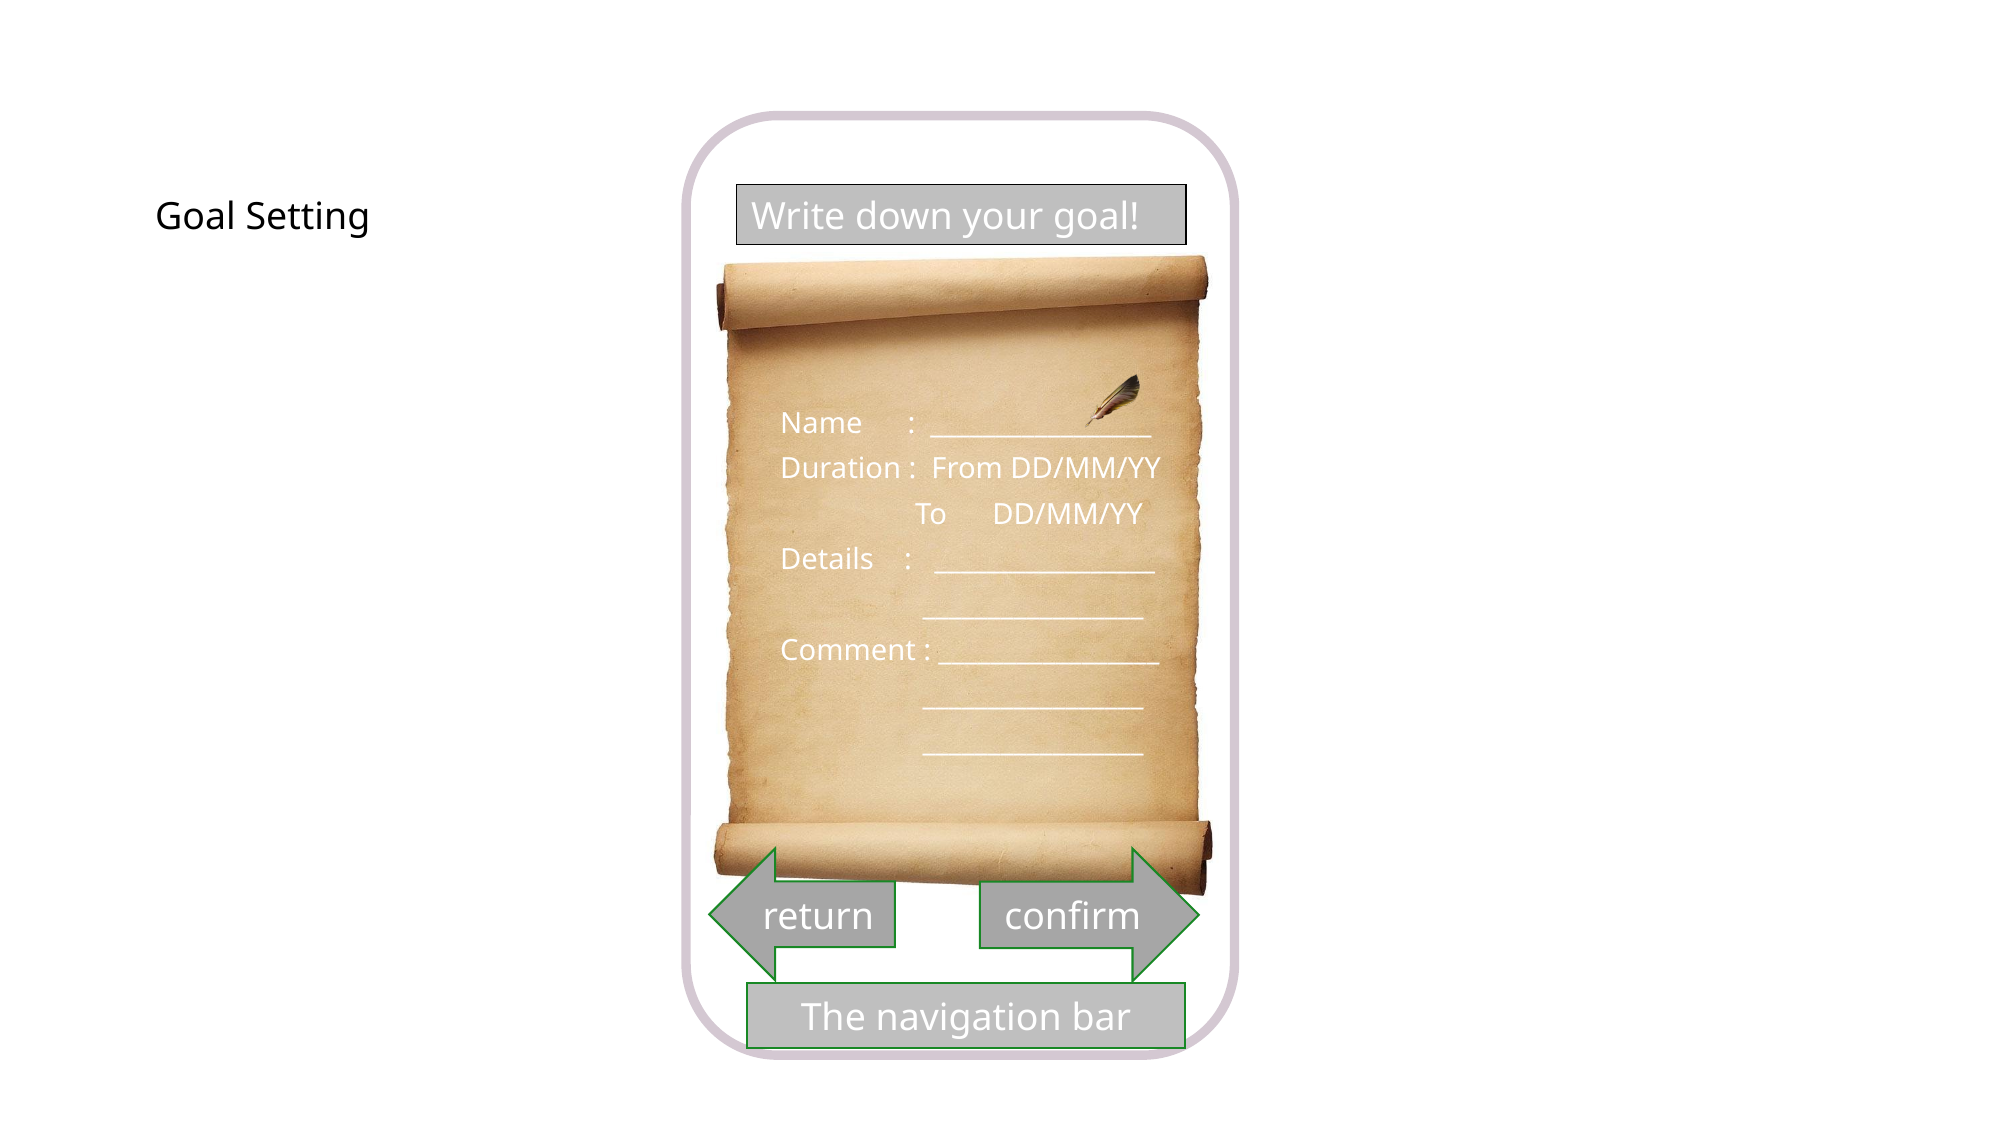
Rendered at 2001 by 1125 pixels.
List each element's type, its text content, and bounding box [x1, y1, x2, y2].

text_box [685, 114, 1236, 1057]
text_box Write down your goal! [736, 184, 1187, 230]
picture [693, 230, 1229, 916]
text_box Goal Setting [140, 184, 591, 245]
text_box confirm [978, 916, 1200, 982]
text_box return [709, 916, 896, 982]
text_box The navigation bar [746, 982, 1186, 1049]
